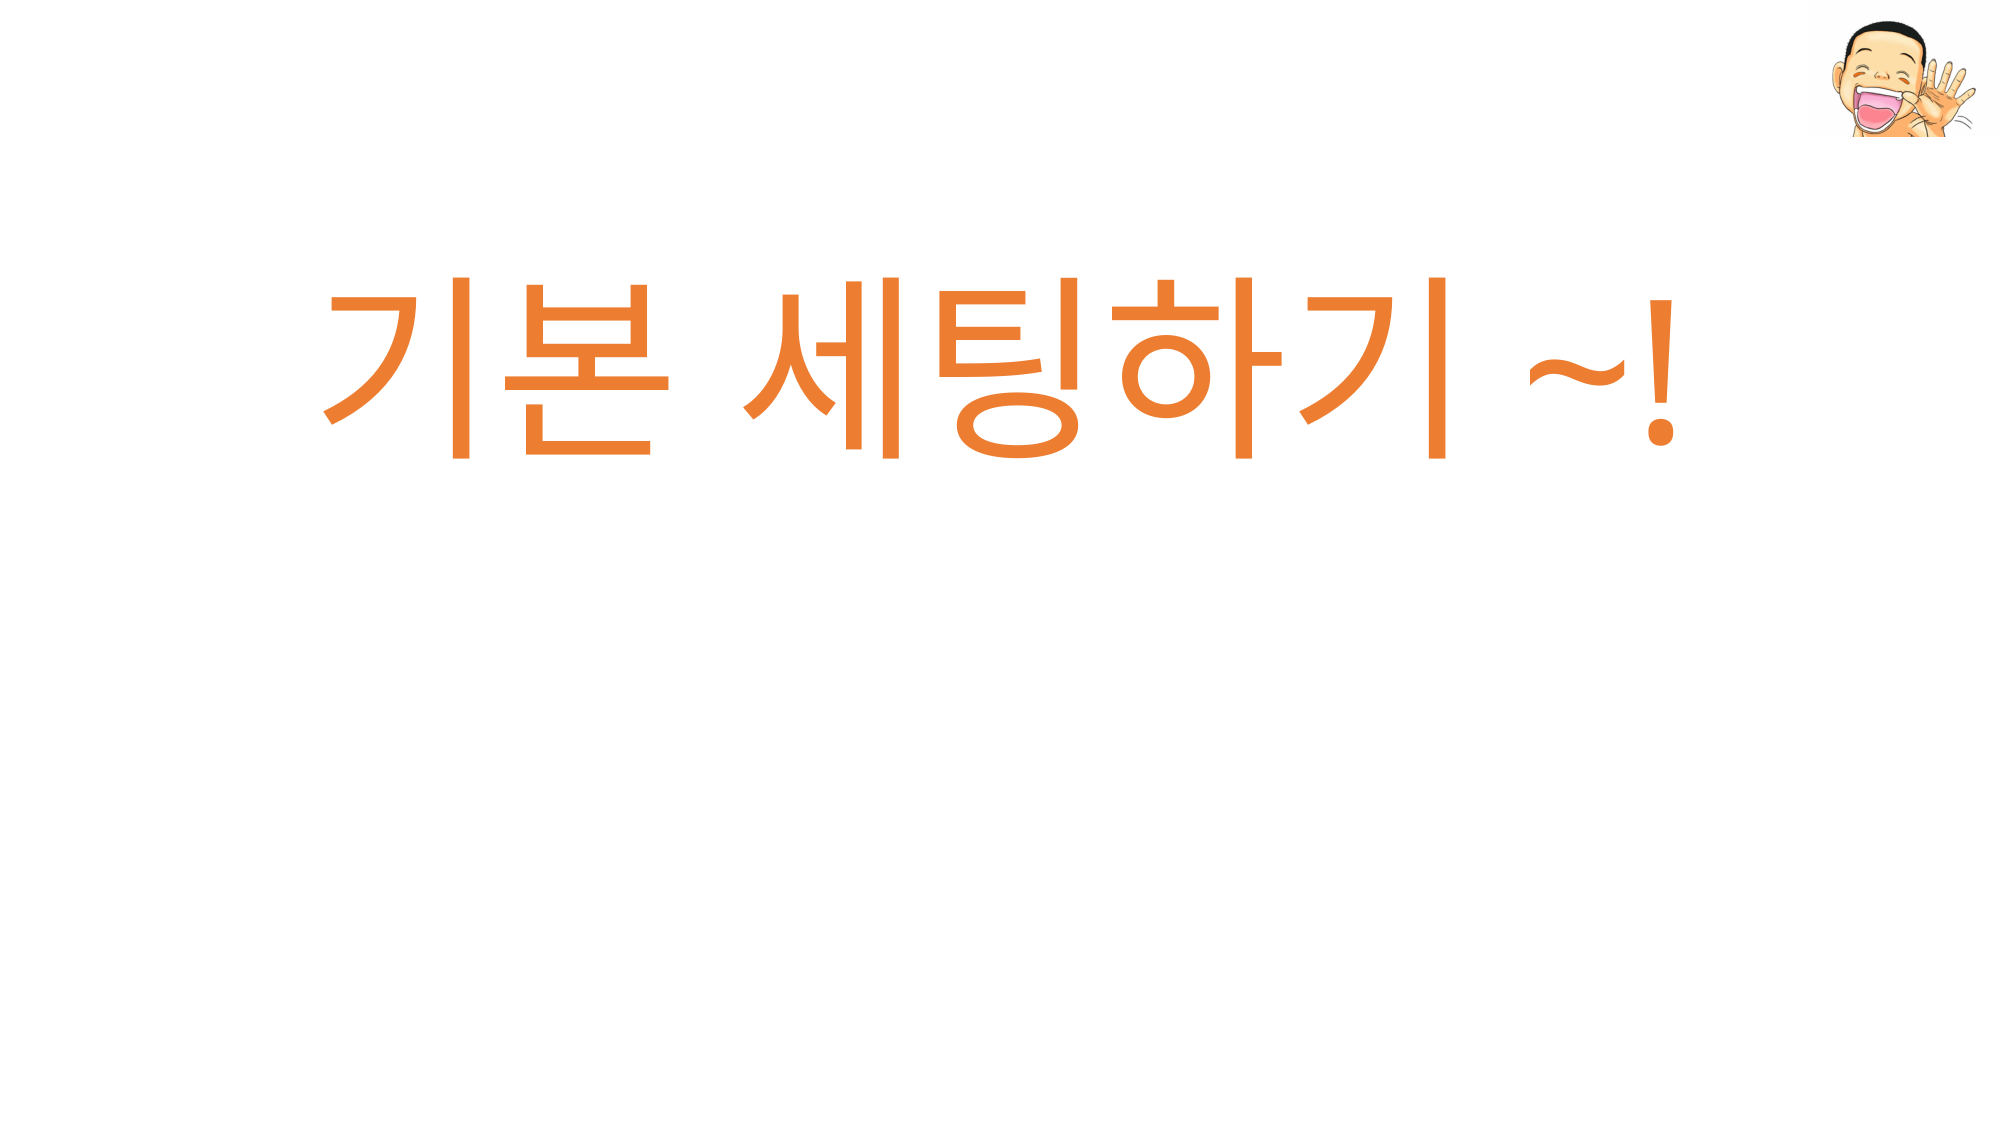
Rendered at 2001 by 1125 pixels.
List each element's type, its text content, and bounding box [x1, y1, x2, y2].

picture [1808, 0, 2000, 115]
text_box 기본 세팅하기~! [0, 115, 2000, 491]
